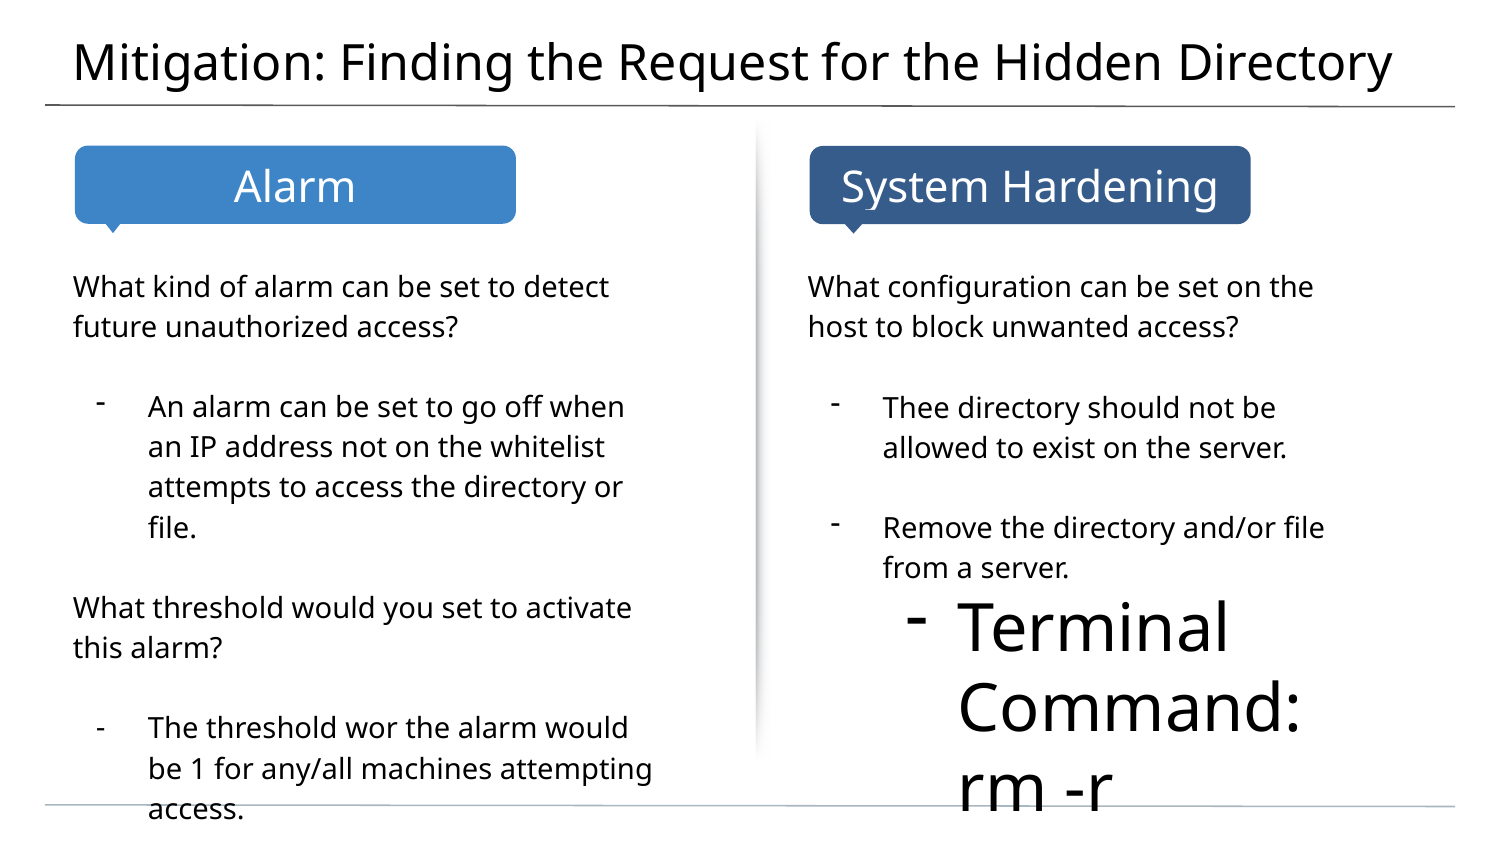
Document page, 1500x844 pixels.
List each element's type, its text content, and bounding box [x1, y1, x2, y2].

subtitle What configuration can be set on the host to block unwanted access? Thee directory should not be allowed to exist on the server. Remove the directory and/or file from a server. Terminal Command: rm -r Move the directory to a safer/offline location if needed. [732, 263, 1438, 805]
picture [703, 107, 839, 263]
title Mitigation: Finding the Request for the Hidden Directory [0, 0, 1500, 88]
subtitle What kind of alarm can be set to detect future unauthorized access? An alarm can be set to go off when an IP address not on the whitelist attempts to access the directory or file. What threshold would you set to activate this alarm? The threshold wor the alarm would be 1 for any/all machines attempting access. [0, 262, 733, 805]
